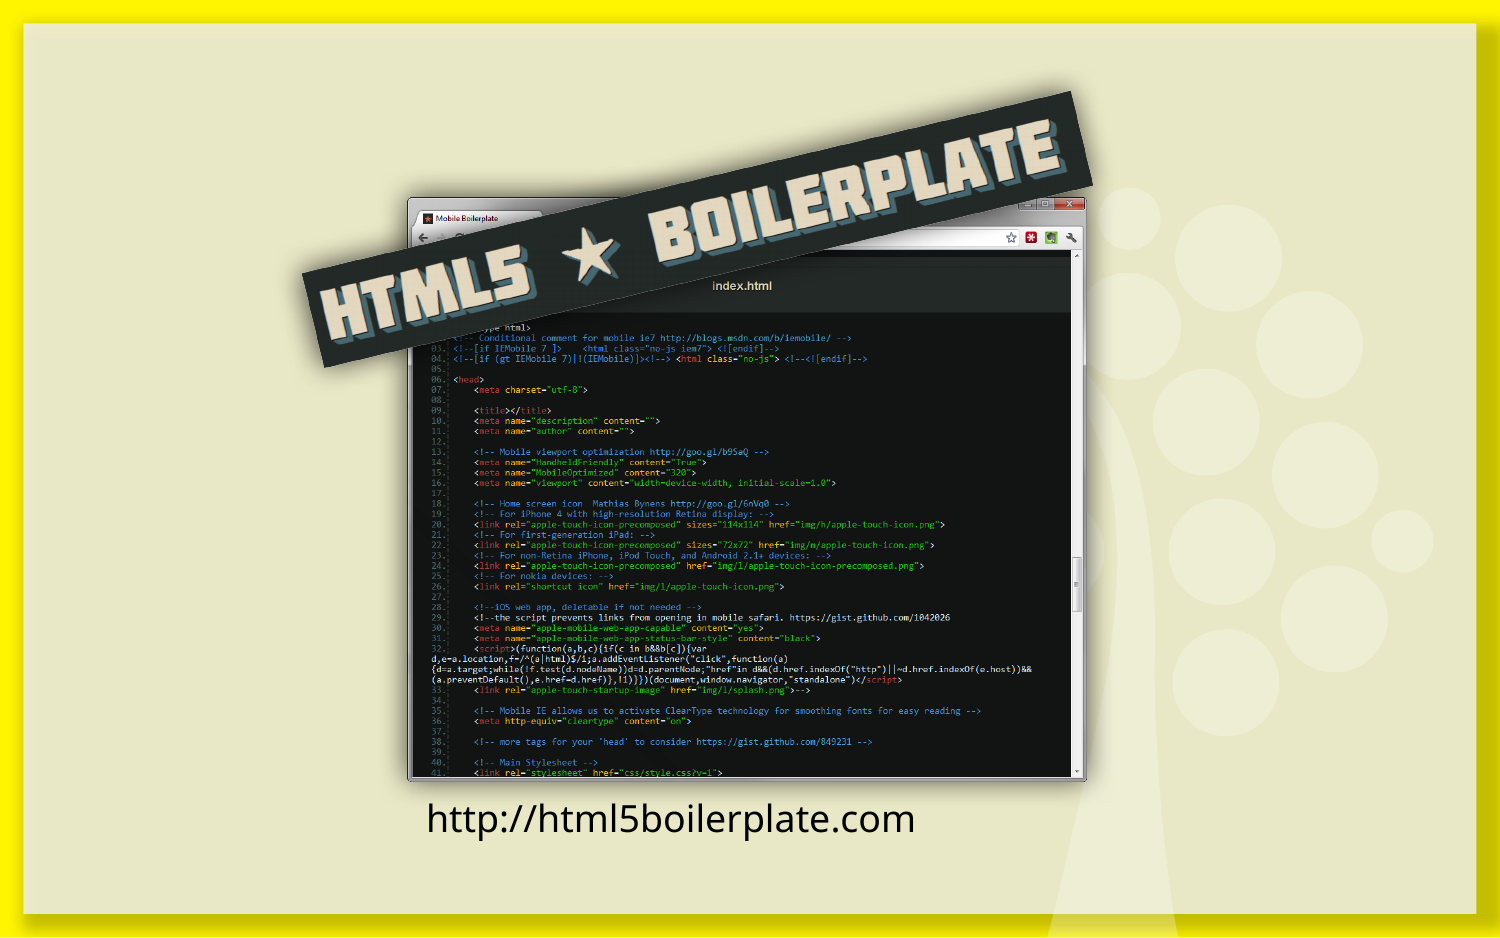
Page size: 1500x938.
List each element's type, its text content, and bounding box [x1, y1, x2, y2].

text_box http://html5boilerplate.com [411, 790, 932, 848]
picture [301, 91, 1092, 782]
